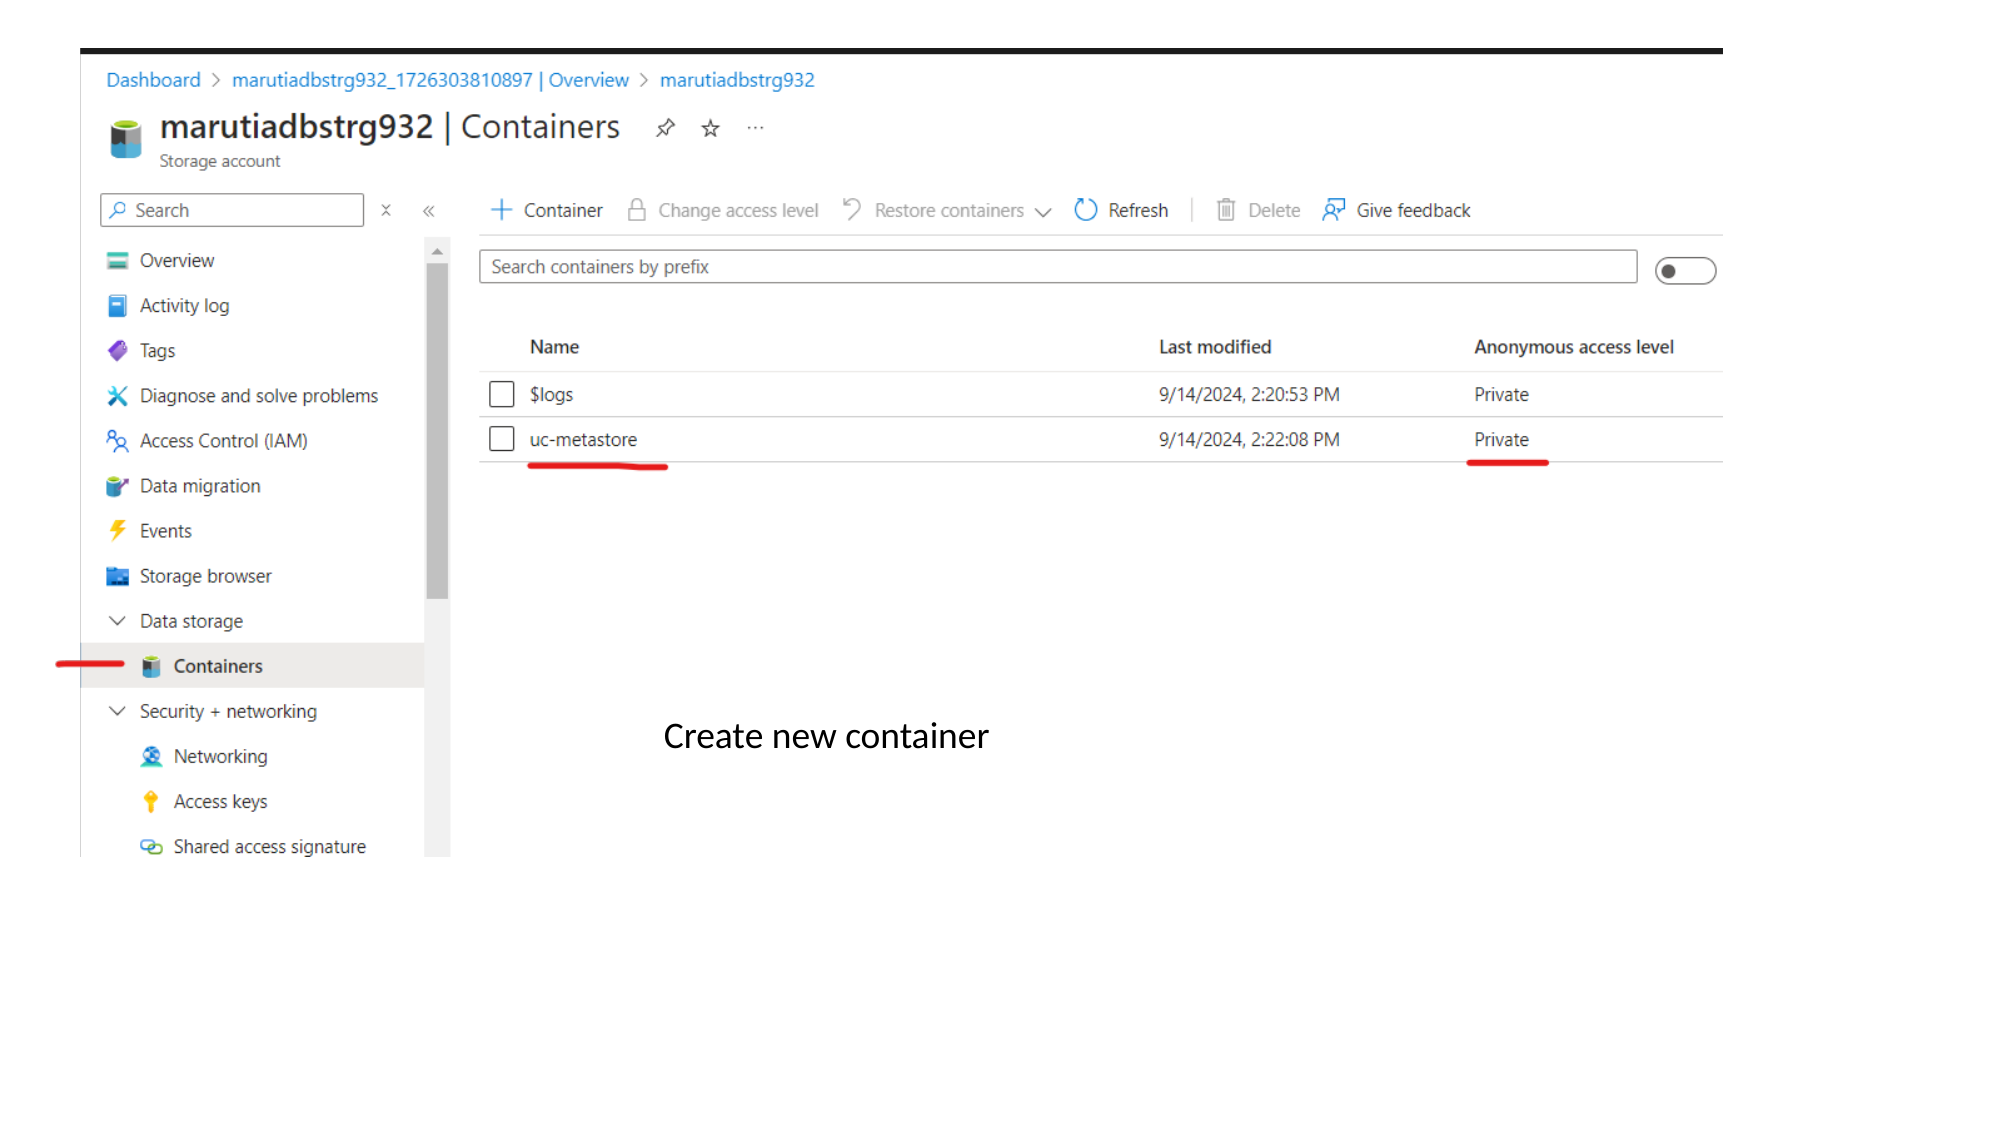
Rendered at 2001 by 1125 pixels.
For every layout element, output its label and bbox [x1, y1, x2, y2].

picture [54, 48, 1723, 857]
